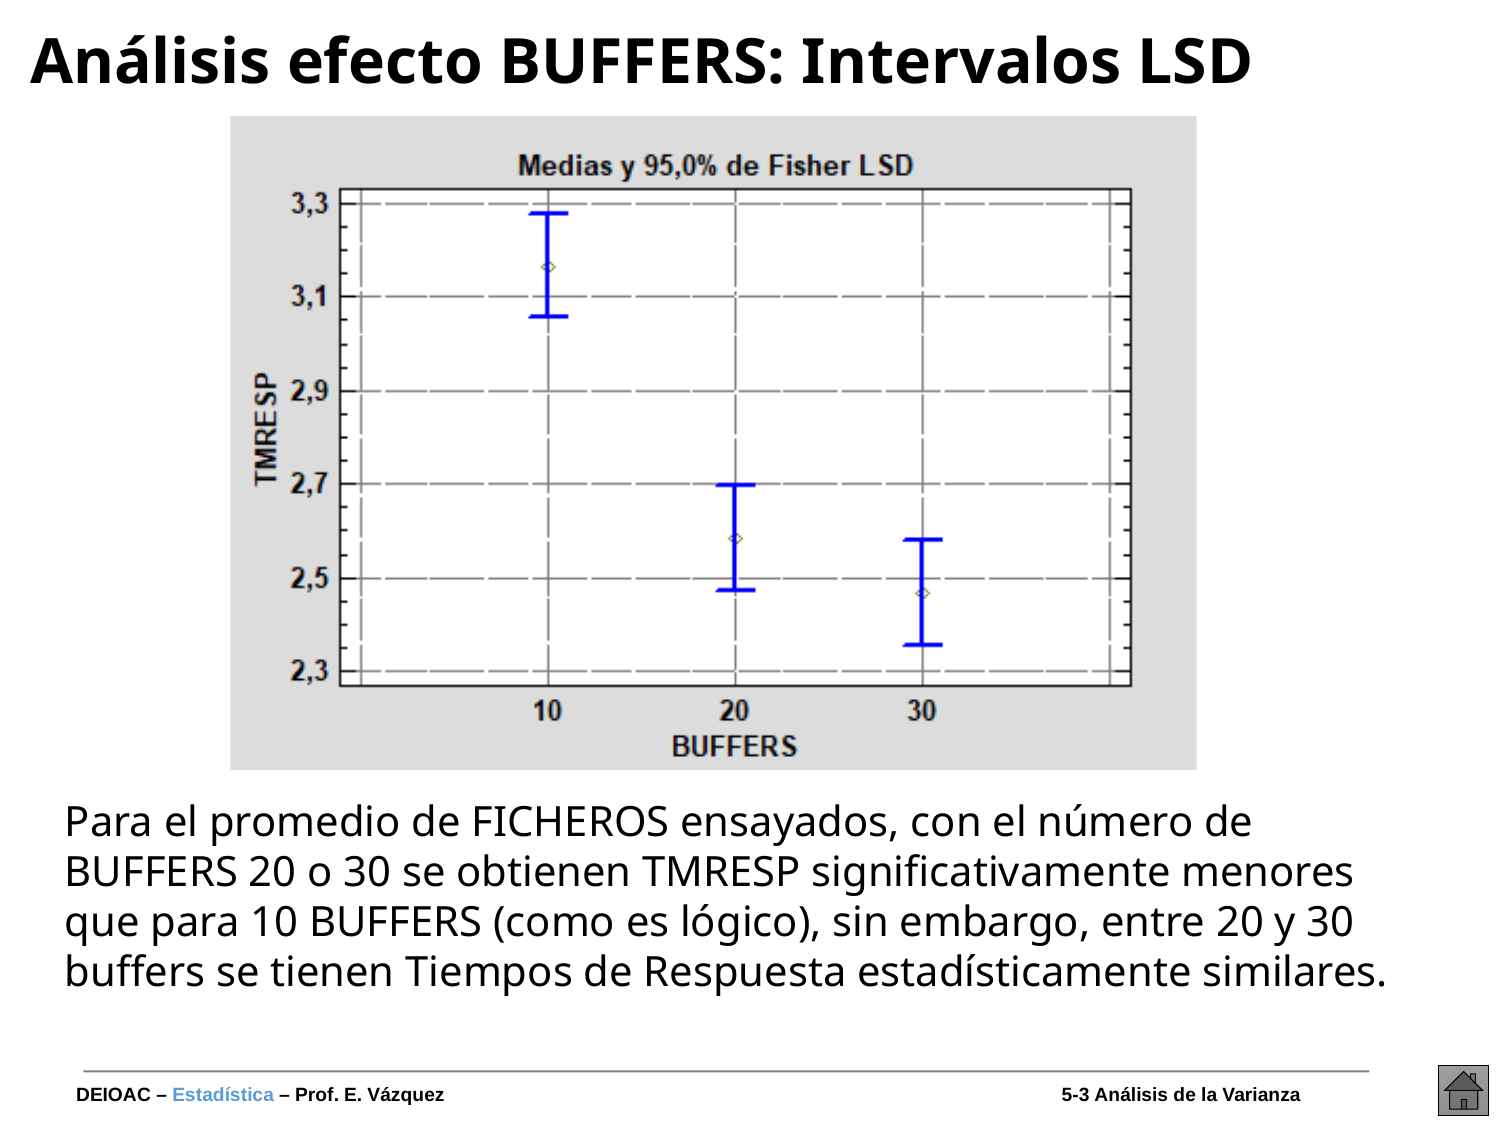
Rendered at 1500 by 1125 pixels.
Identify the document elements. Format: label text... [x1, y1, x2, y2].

picture [230, 116, 1197, 770]
text_box Para el promedio de FICHEROS ensayados, con el número de BUFFERS 20 o 30 se obtienen TMRESP significativamente menores que para 10 BUFFERS (como es lógico), sin embargo, entre 20 y 30 buffers se tienen Tiempos de Respuesta estadísticamente similares. [50, 787, 1438, 1003]
title Análisis efecto BUFFERS: Intervalos LSD [15, 11, 1485, 117]
